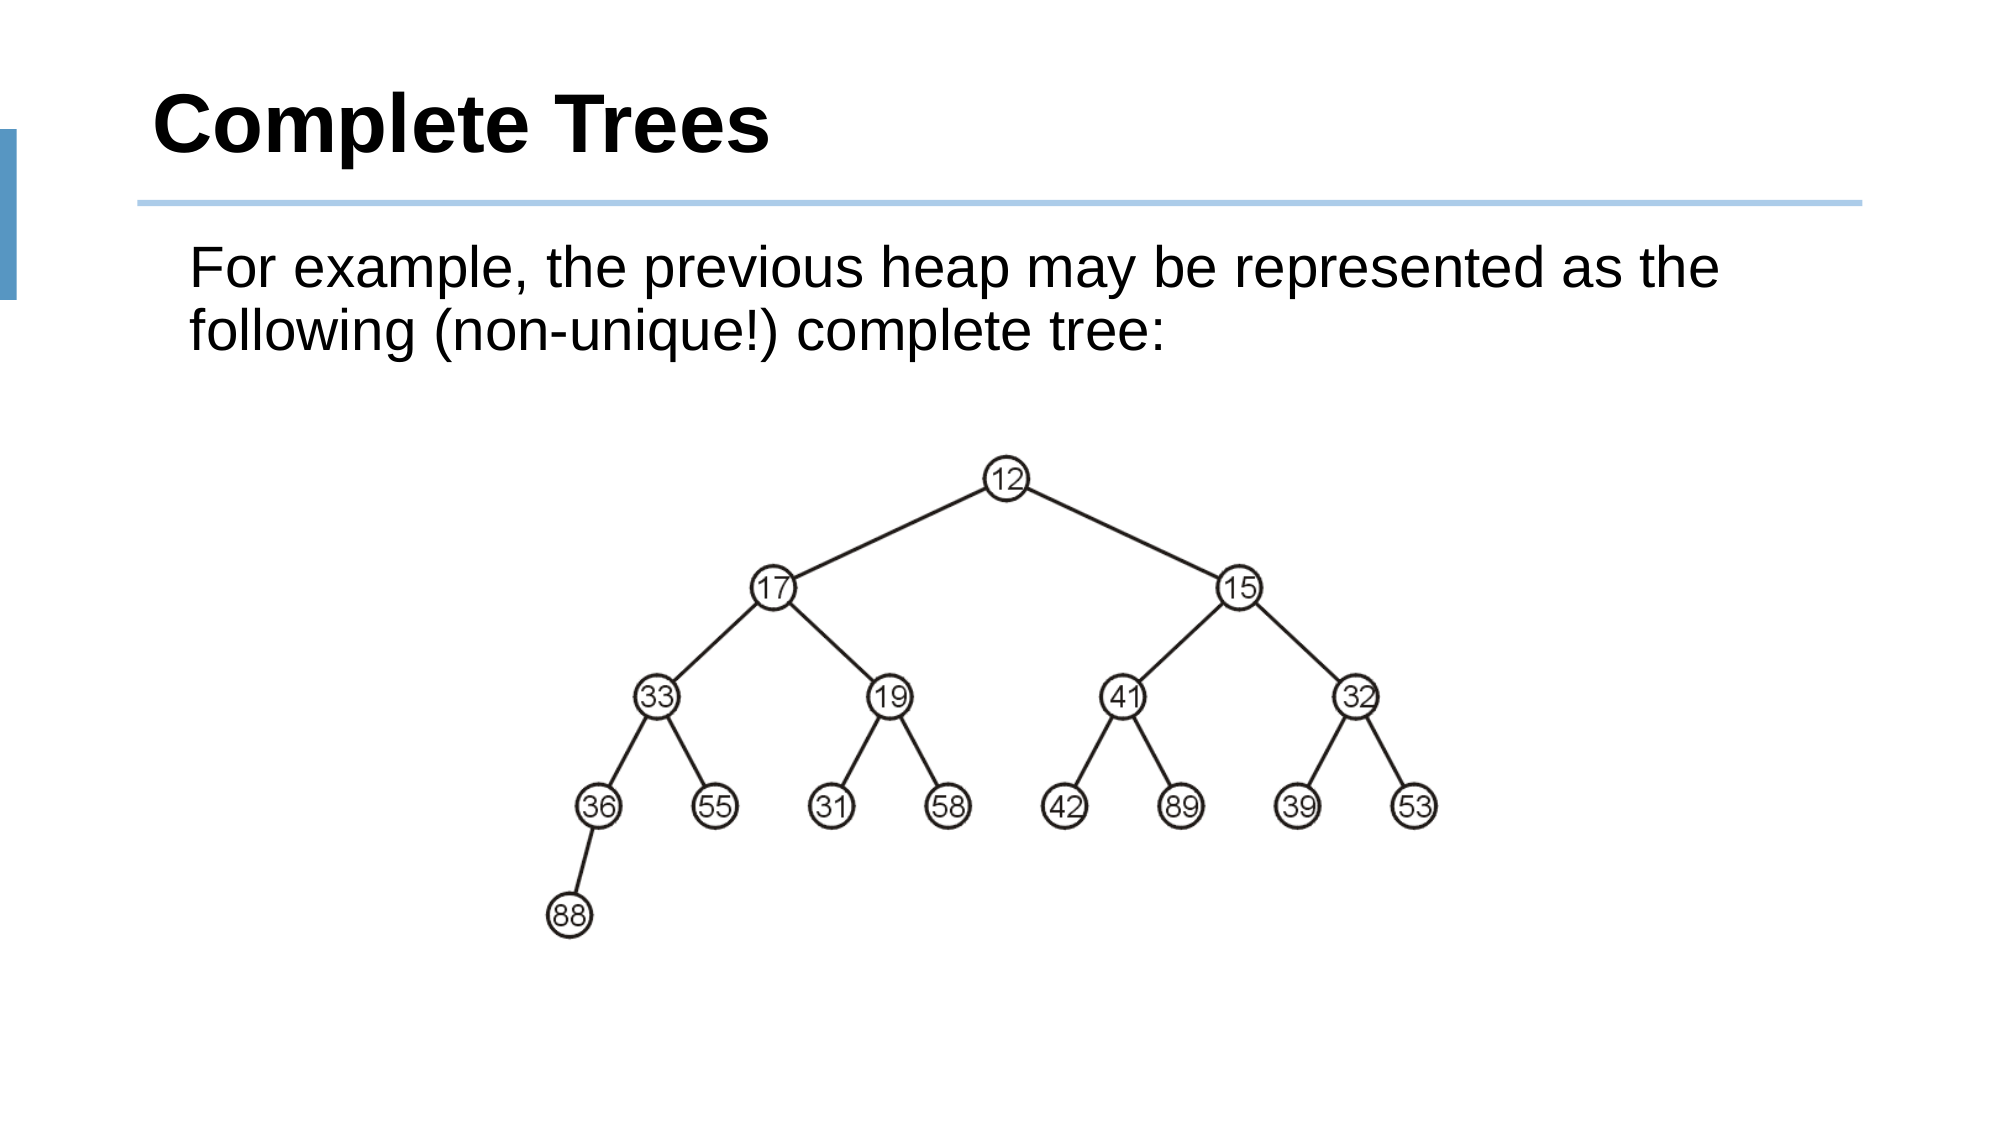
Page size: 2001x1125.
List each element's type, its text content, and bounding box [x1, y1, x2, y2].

list For example, the previous heap may be represented as the following (non-unique!) complete tree: [137, 229, 1863, 1014]
title Complete Trees [137, 42, 1863, 208]
picture [539, 449, 1444, 945]
